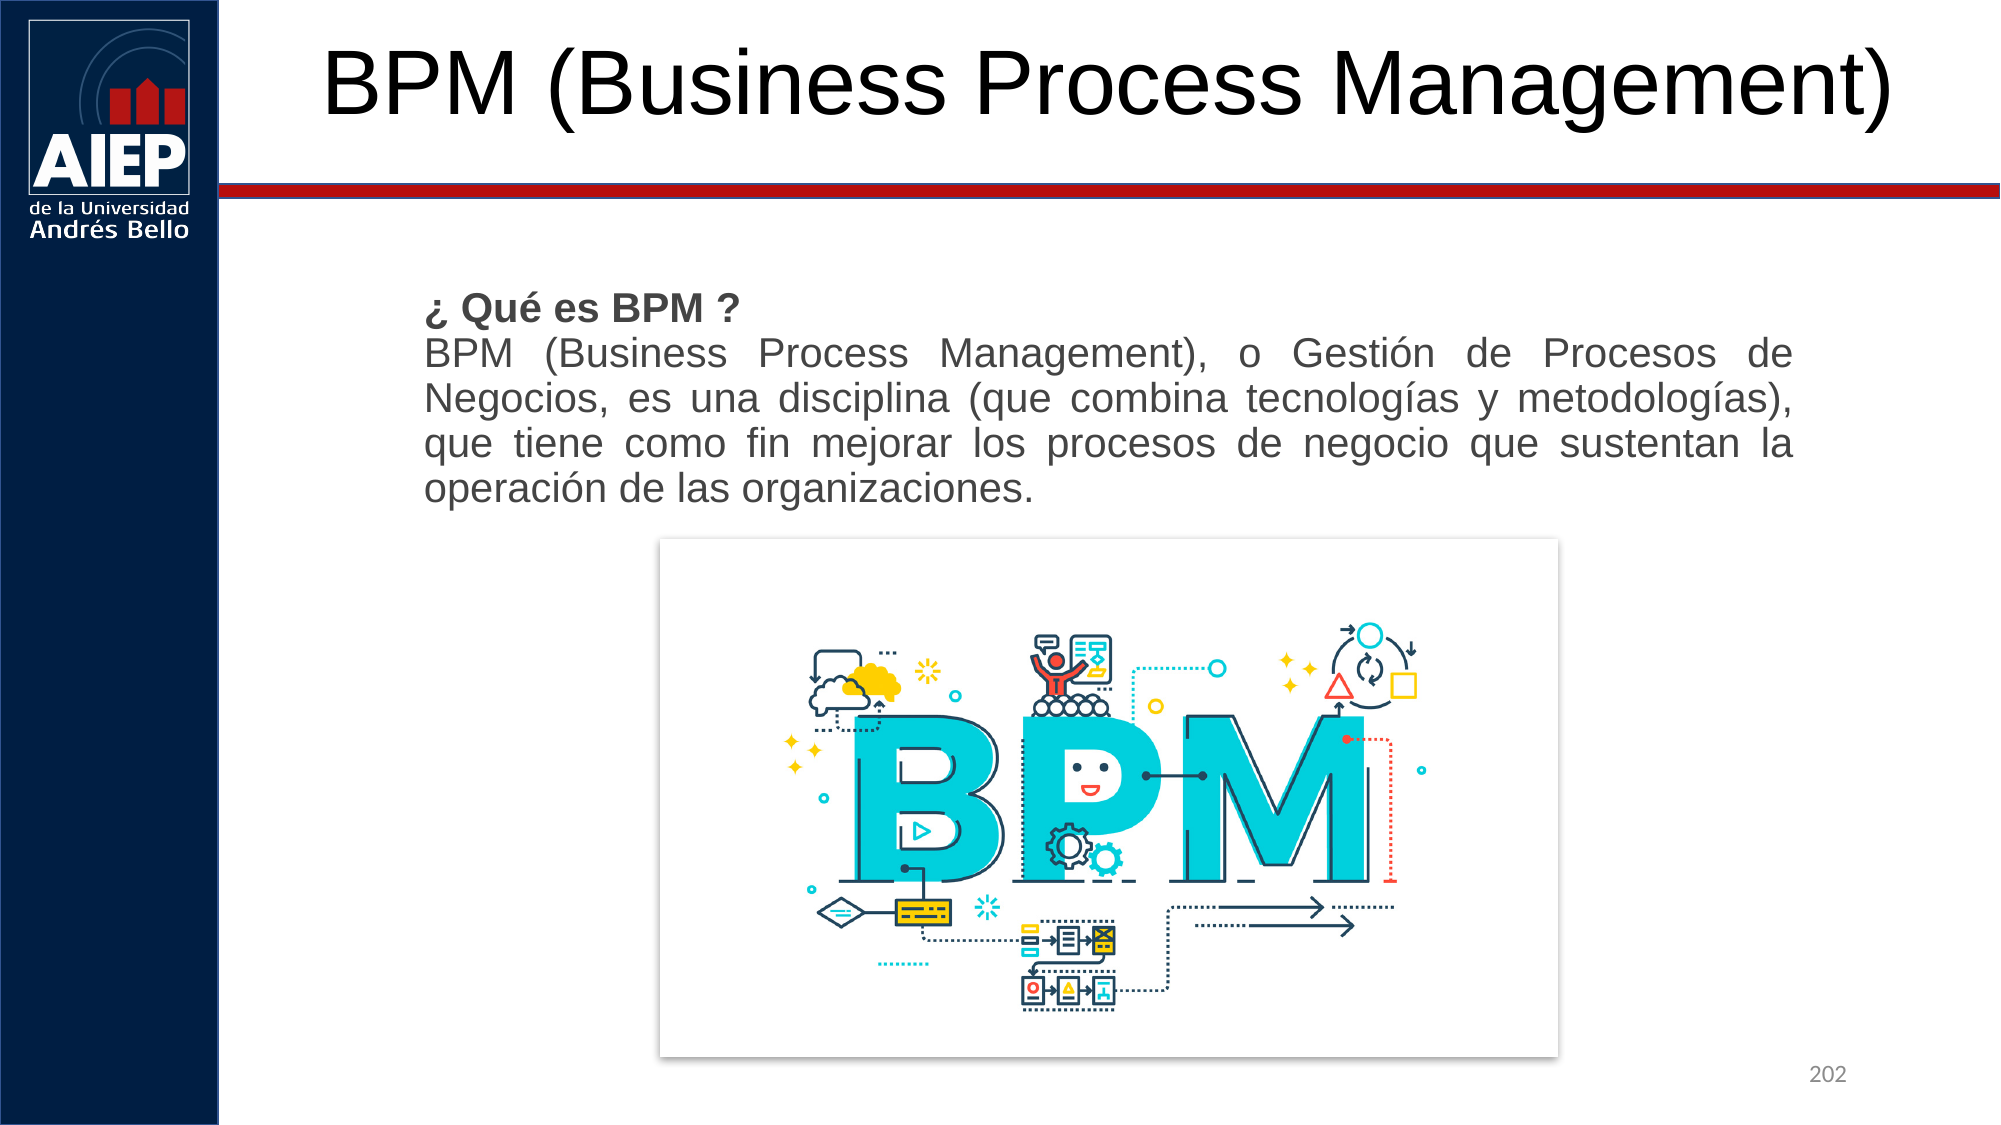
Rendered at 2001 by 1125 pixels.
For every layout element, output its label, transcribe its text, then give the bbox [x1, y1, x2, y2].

text_box [217, 183, 2000, 199]
picture [674, 553, 1544, 1043]
picture [19, 12, 199, 246]
text_box BPM (Business Process Management) [279, 28, 1940, 156]
text_box [0, 0, 219, 1125]
text_box ¿ Qué es BPM ? BPM (Business Process Management), o Gestión de Procesos de Negocios, es una disciplina (que combina tecnologías y metodologías), que tiene como fin mejorar los procesos de negocio que sustentan la operación de las organizaciones. [408, 279, 1809, 530]
slide_number 202 [1412, 1042, 1863, 1103]
